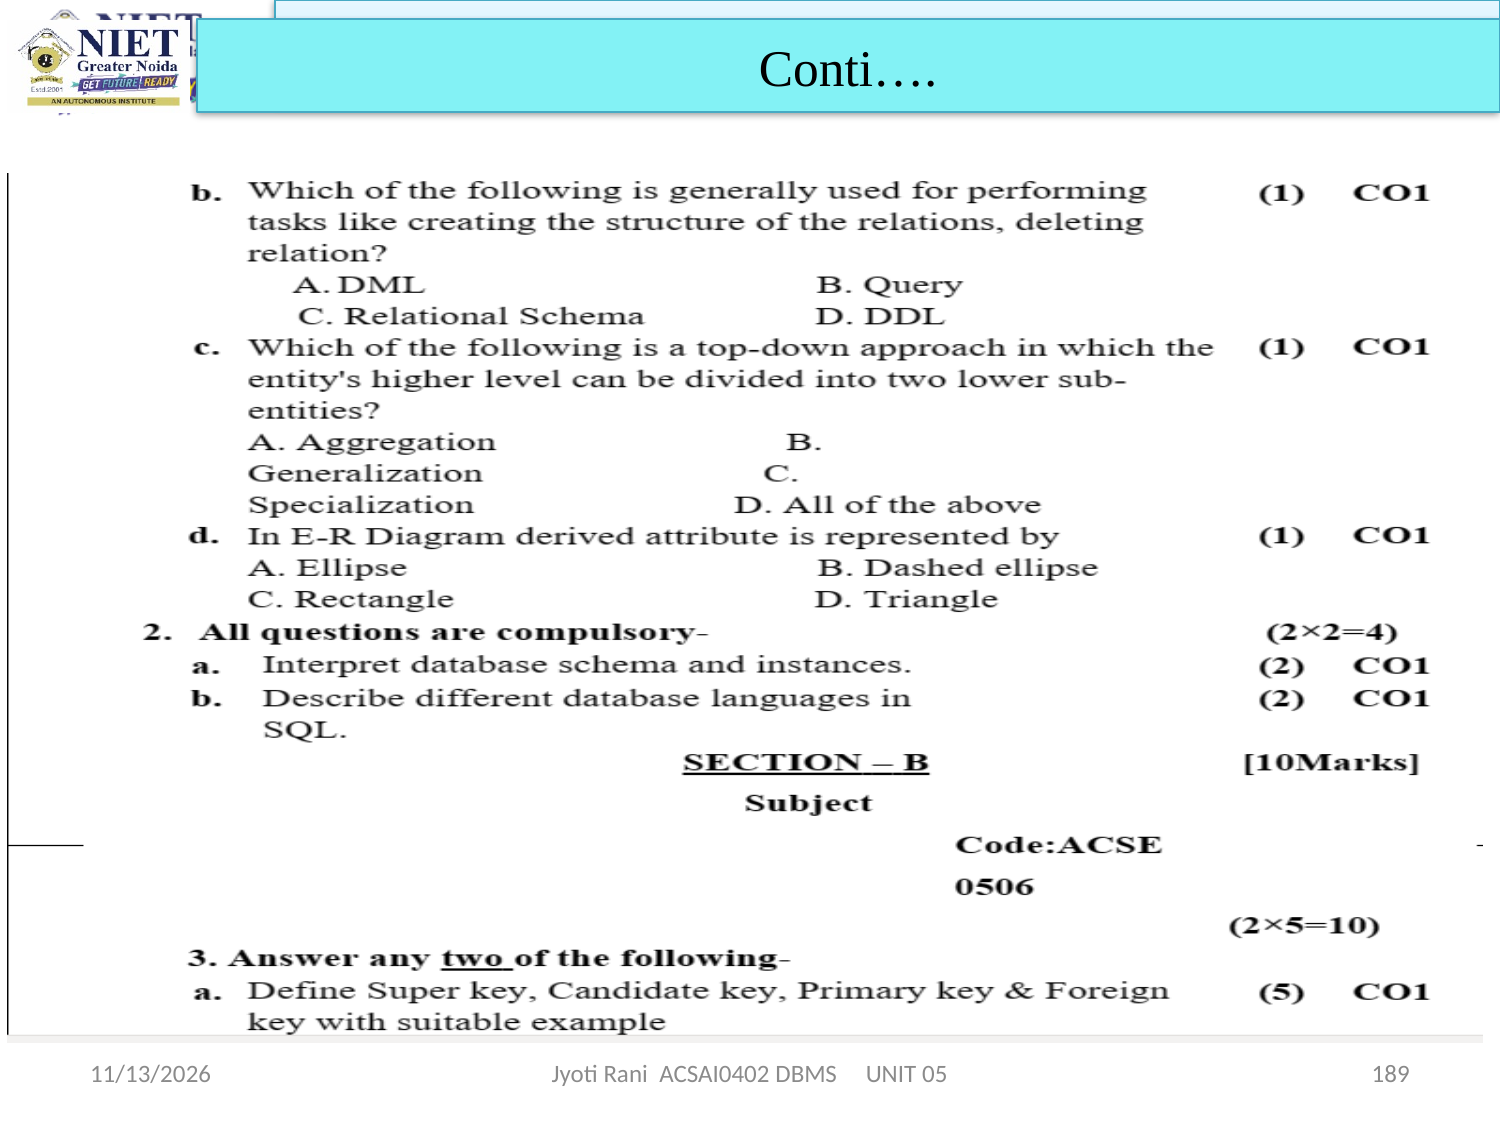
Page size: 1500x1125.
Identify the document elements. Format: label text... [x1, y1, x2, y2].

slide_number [75, 1052, 425, 1103]
footer Jyoti Rani ACSAI0402 DBMS UNIT 05 [512, 1052, 988, 1103]
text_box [7, 18, 1500, 113]
picture [4, 0, 238, 125]
picture [7, 173, 1483, 1043]
slide_number 189 [1074, 1052, 1425, 1103]
